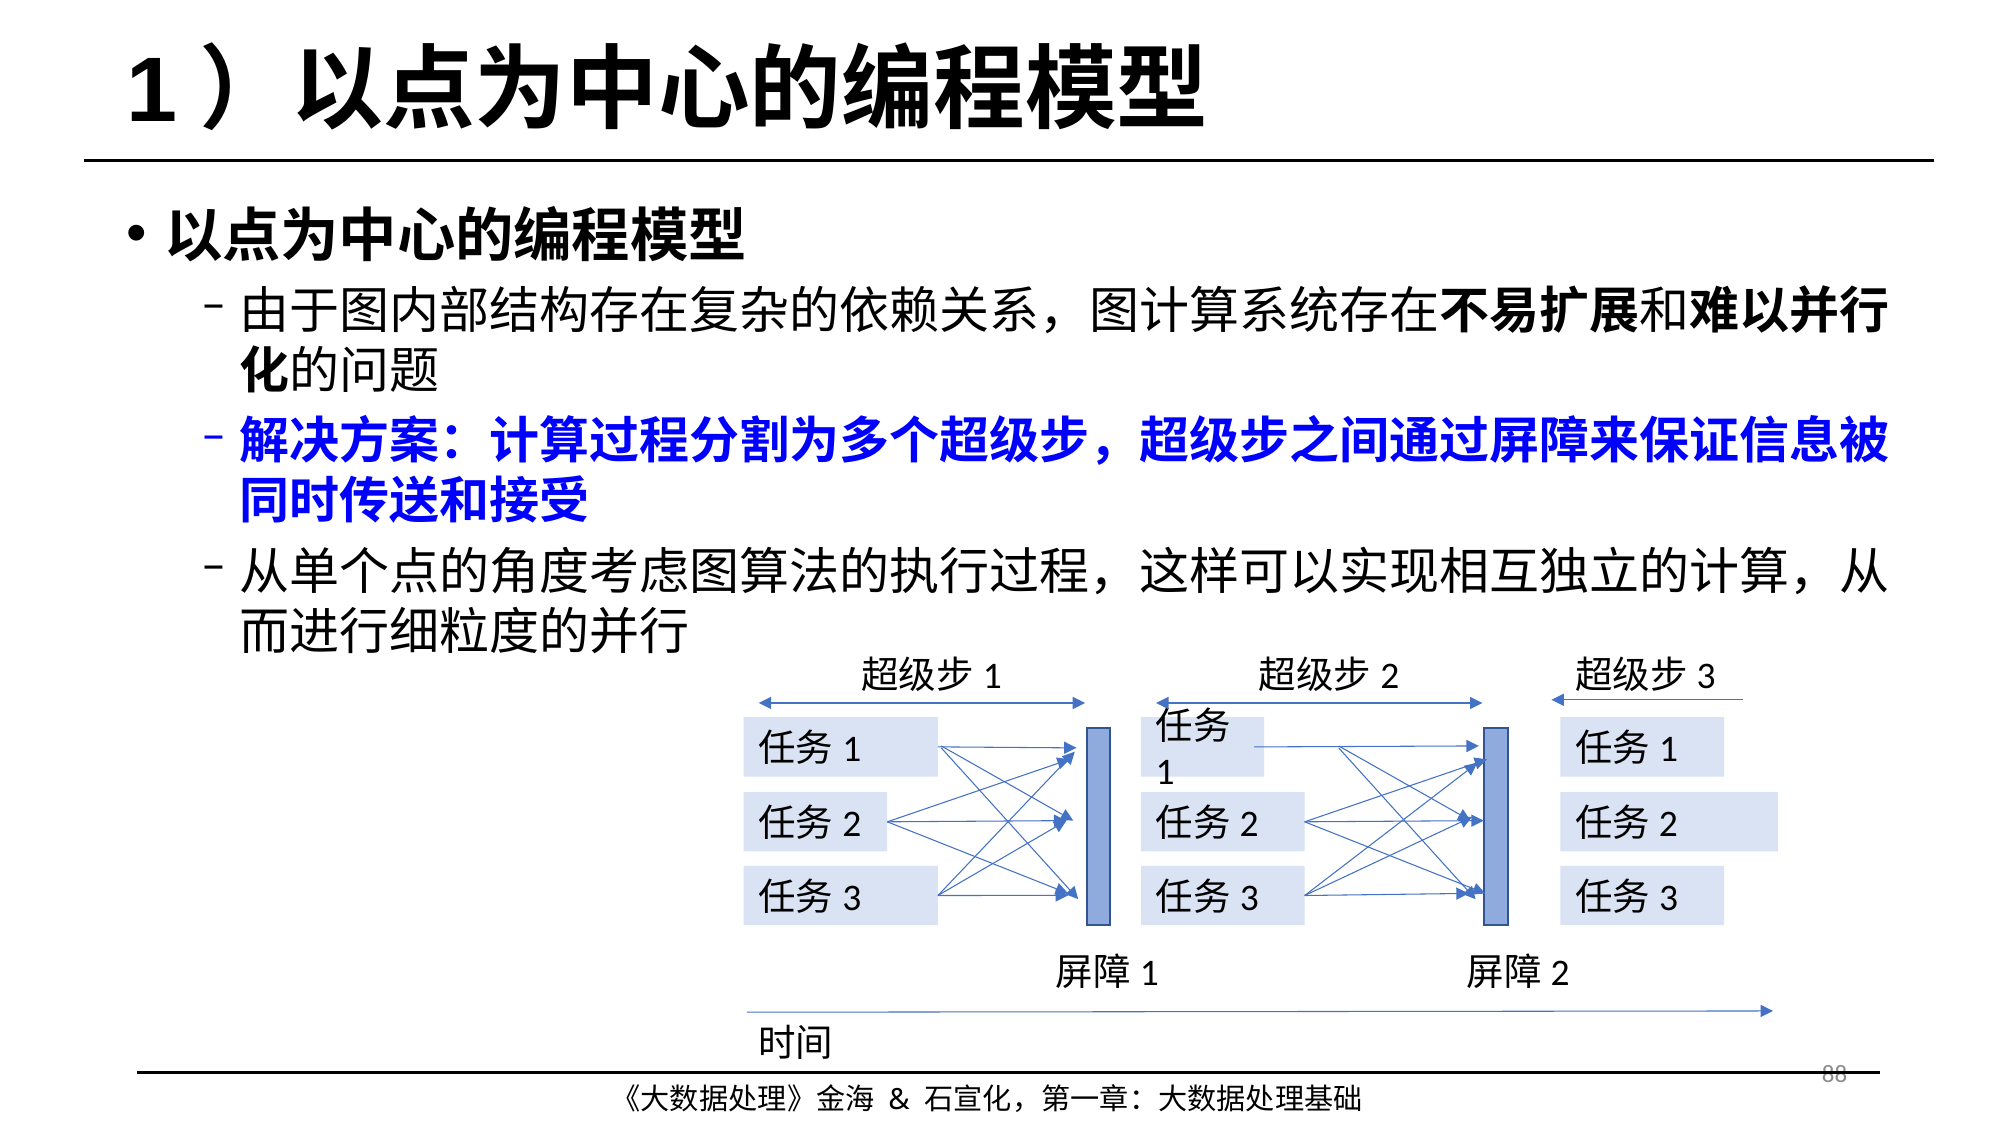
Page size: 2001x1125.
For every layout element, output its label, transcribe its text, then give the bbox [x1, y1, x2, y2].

slide_number 88 [1412, 1042, 1863, 1103]
title 1）以点为中心的编程模型 [111, 22, 1905, 161]
list 以点为中心的编程模型 由于图内部结构存在复杂的依赖关系，图计算系统存在不易扩展和难以并行化的问题 解决方案：计算过程分割为多个超级步，超级步之间通过屏障来保证信息被同时传送和接受 从单个点的角度考虑图算法的执行过程，这样可以实现相互独立的计算，从而进行细粒度的并行 [111, 190, 1905, 1014]
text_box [743, 643, 1778, 1072]
